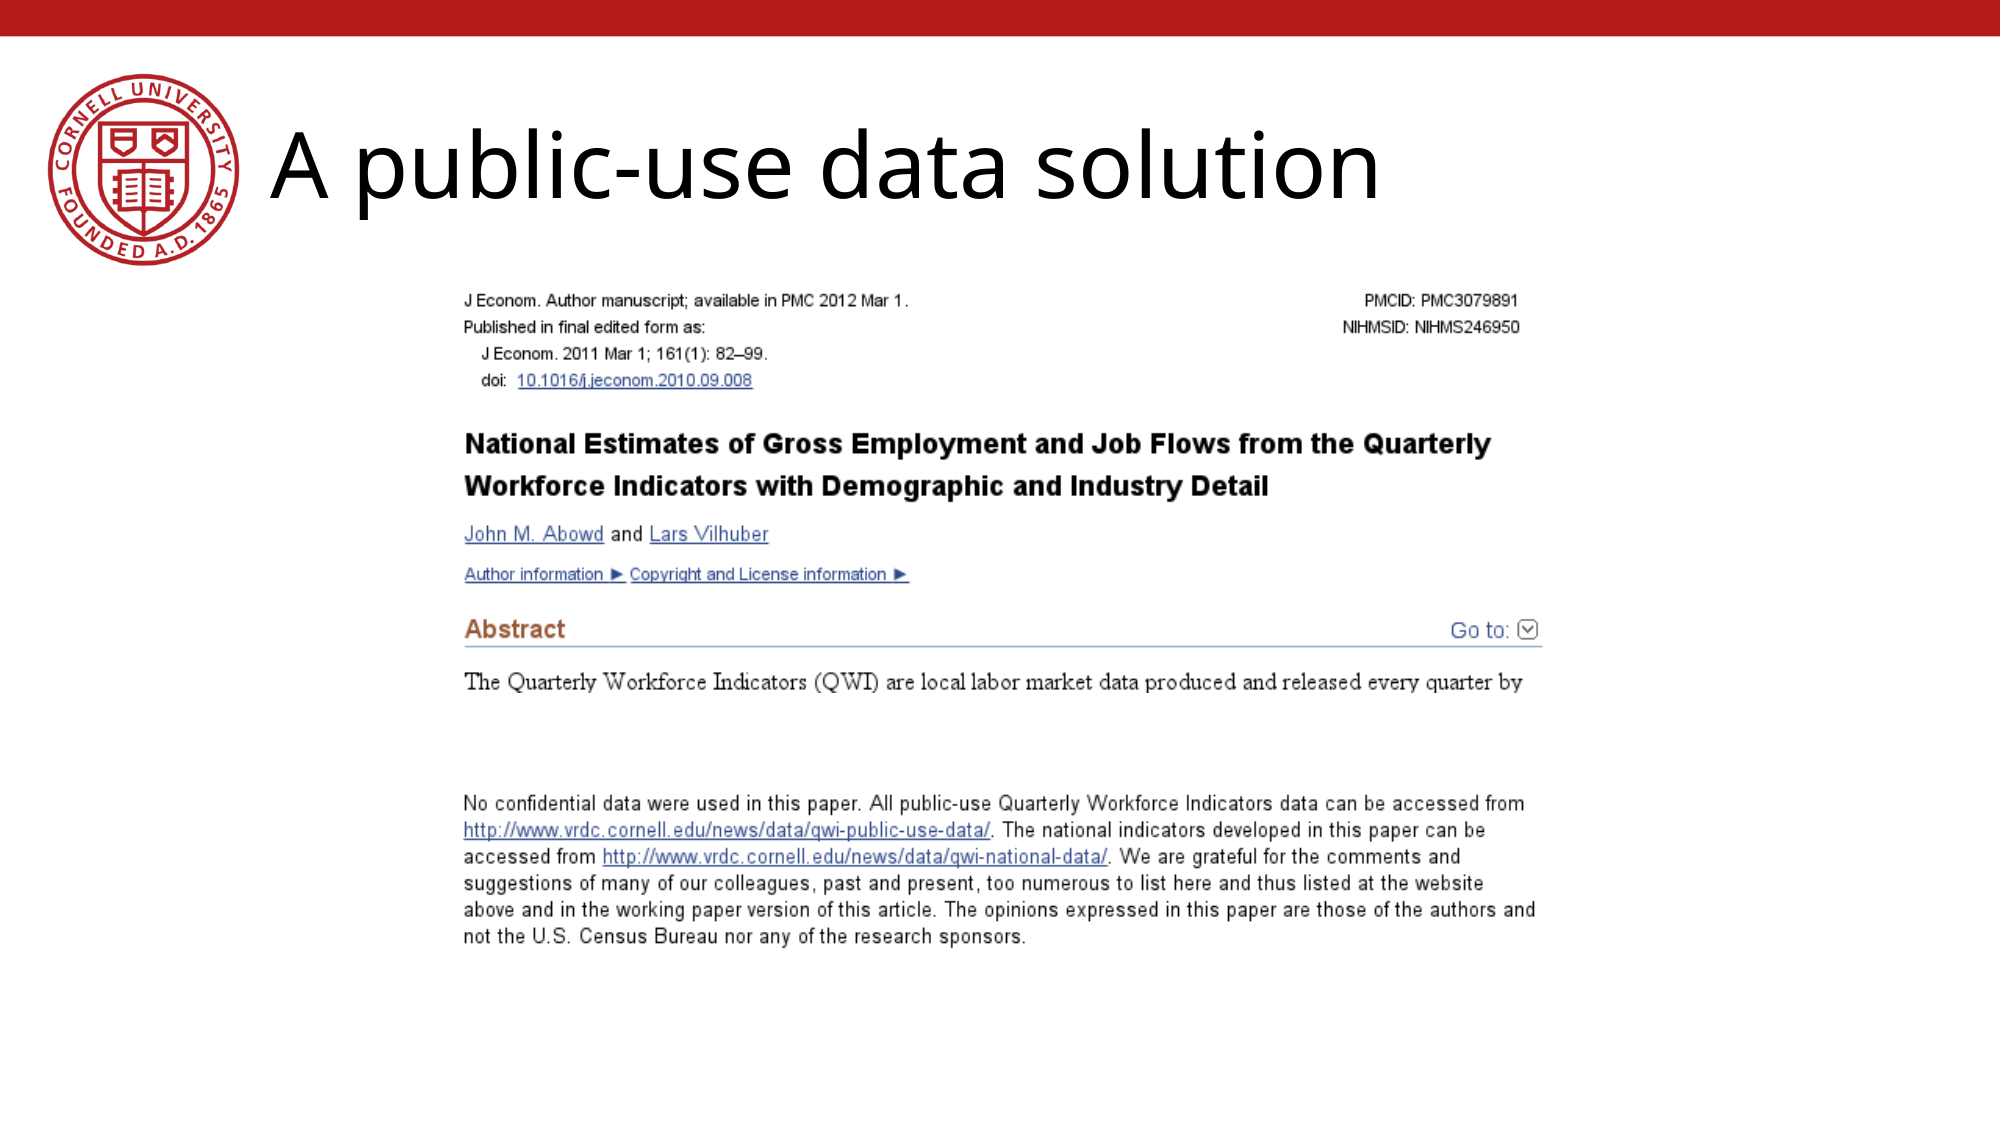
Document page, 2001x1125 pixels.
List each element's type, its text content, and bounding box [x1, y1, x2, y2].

picture [39, 65, 255, 274]
picture [426, 781, 1572, 957]
title A public-use data solution [255, 59, 1860, 278]
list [426, 277, 1571, 693]
